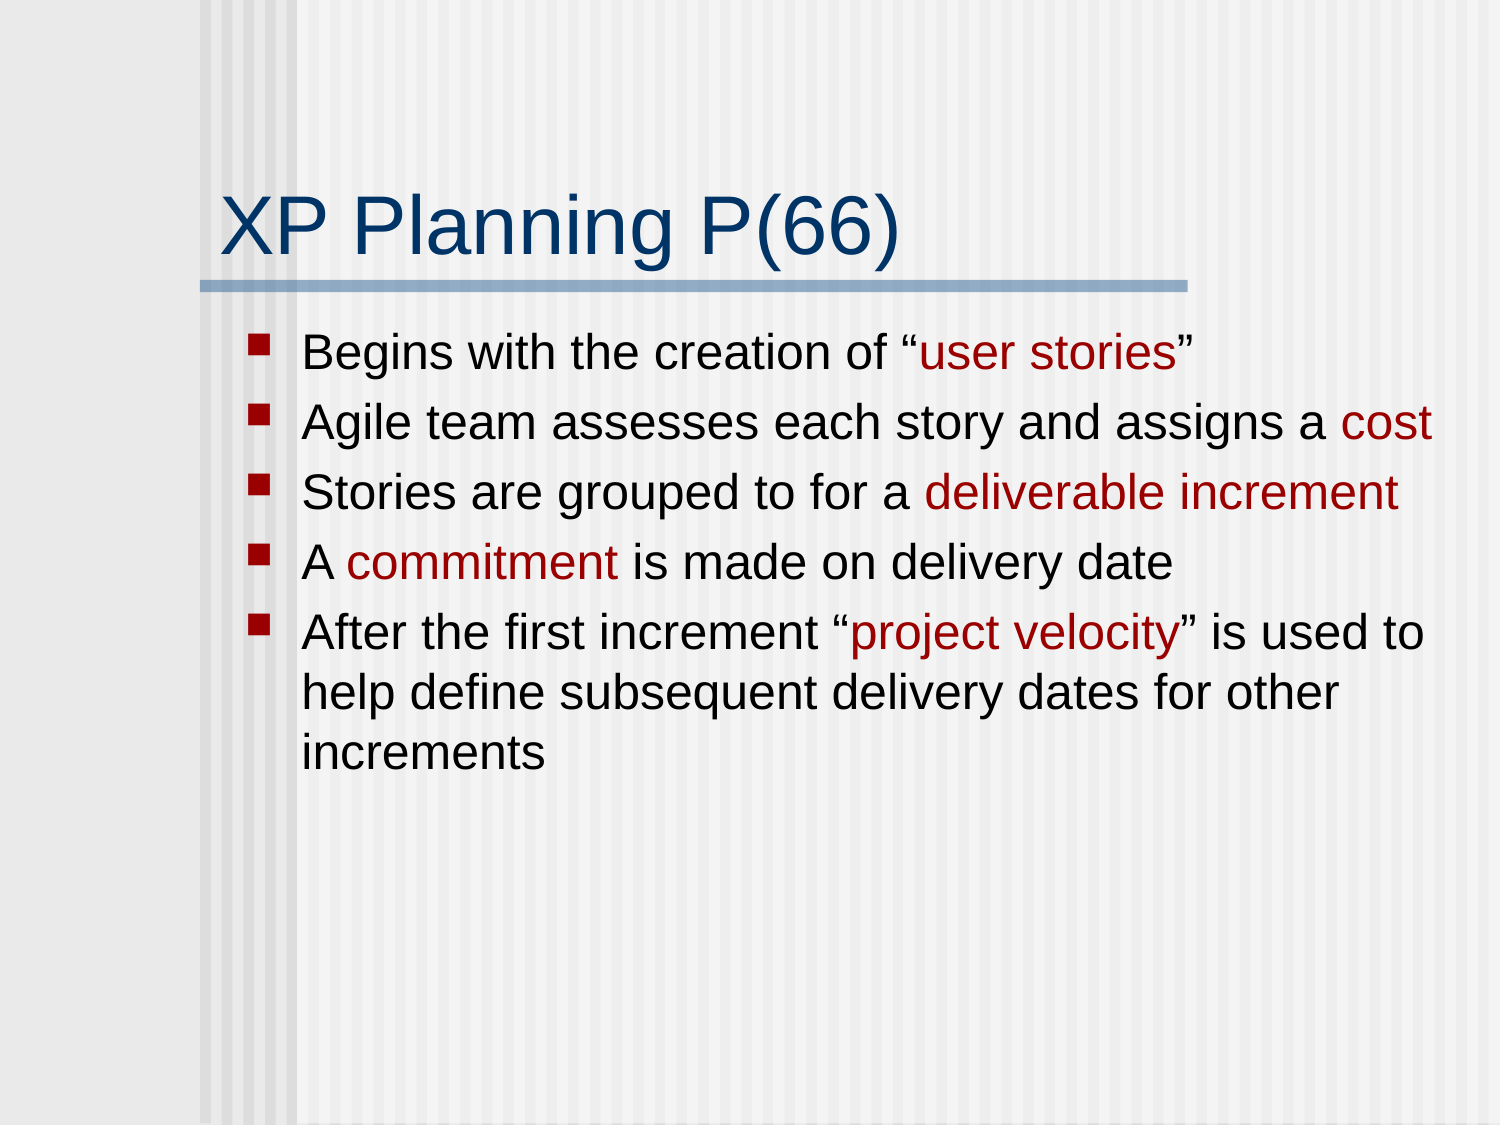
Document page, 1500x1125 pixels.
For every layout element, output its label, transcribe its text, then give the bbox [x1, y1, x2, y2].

list Begins with the creation of “user stories” Agile team assesses each story and assigns a cost Stories are grouped to for a deliverable increment A commitment is made on delivery date After the first increment “project velocity” is used to help define subsequent delivery dates for other increments [230, 311, 1500, 1000]
title XP Planning P(66) [204, 174, 1500, 279]
